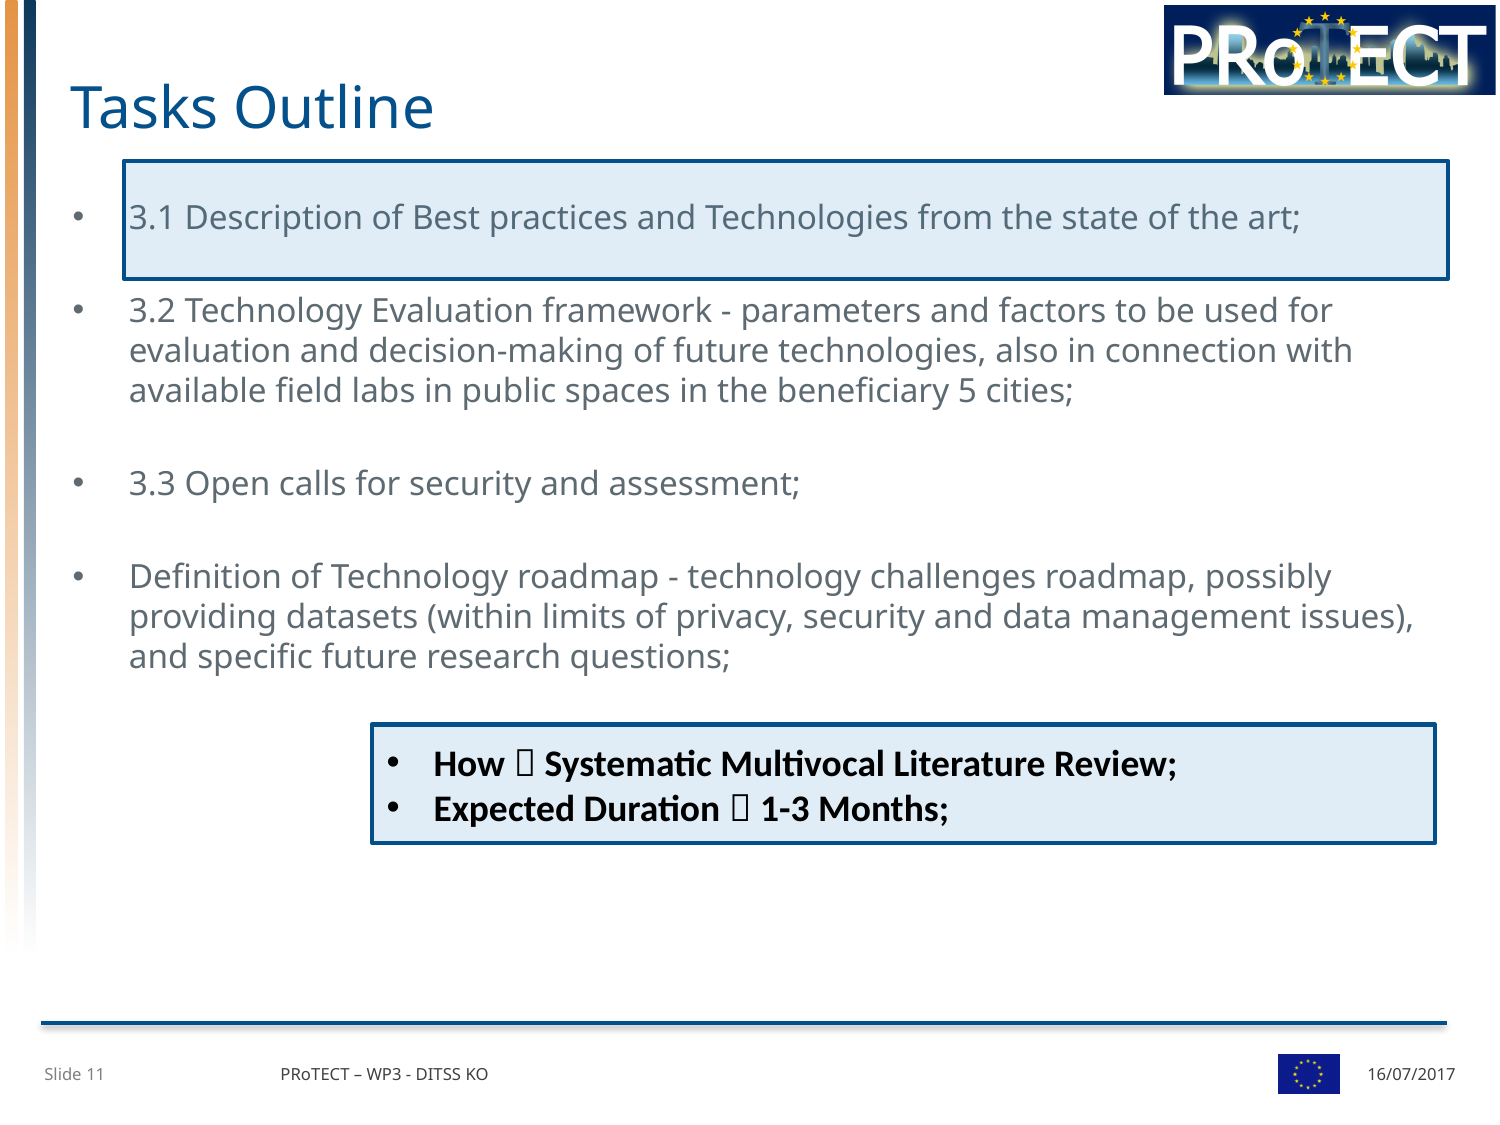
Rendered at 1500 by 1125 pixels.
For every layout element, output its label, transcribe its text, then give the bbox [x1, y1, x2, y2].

picture [1164, 5, 1496, 95]
text_box How  Systematic Multivocal Literature Review; Expected Duration  1-3 Months; [370, 722, 1437, 845]
footer PRoTECT – WP3 - DITSS KO [265, 1055, 1375, 1095]
text_box [122, 159, 1450, 281]
slide_number Slide 11 [29, 1055, 188, 1099]
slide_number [1375, 1055, 1471, 1095]
text_box 3.1 Description of Best practices and Technologies from the state of the art; 3.2 Technology Evaluation framework - parameters and factors to be used for evaluation and decision-making of future technologies, also in connection with available field labs in public spaces in the beneficiary 5 cities; 3.3 Open calls for security and assessment; Definition of Technology roadmap - technology challenges roadmap, possibly providing datasets (within limits of privacy, security and data management issues), and specific future research questions; [43, 196, 1449, 905]
title Tasks Outline [41, 49, 1058, 162]
